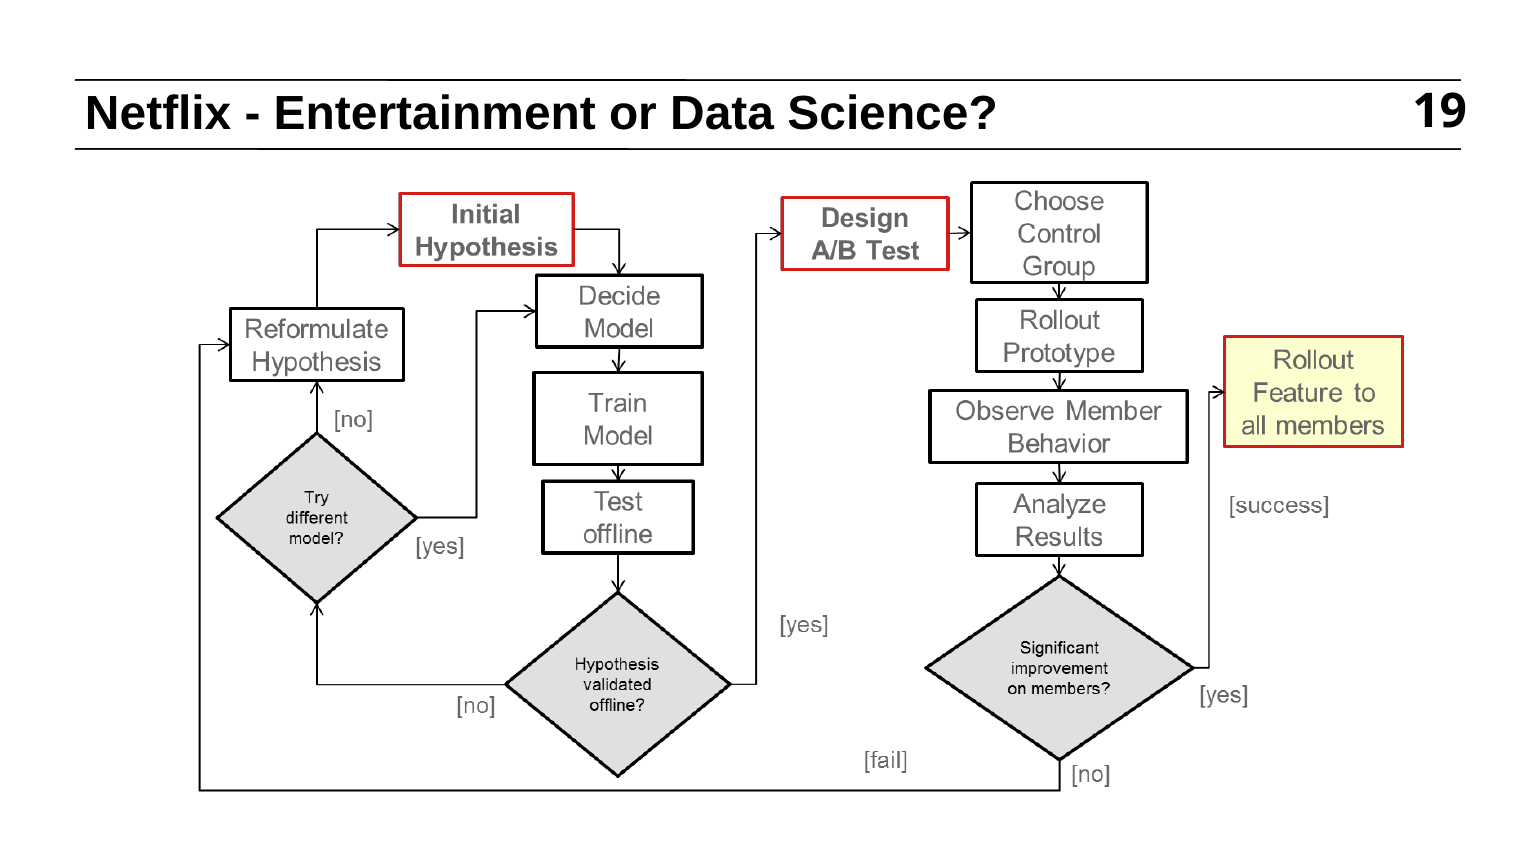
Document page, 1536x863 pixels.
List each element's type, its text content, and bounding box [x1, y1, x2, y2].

title Netflix - Entertainment or Data Science? [76, 82, 1369, 251]
slide_number 19 [1410, 83, 1470, 142]
picture [198, 175, 1405, 801]
